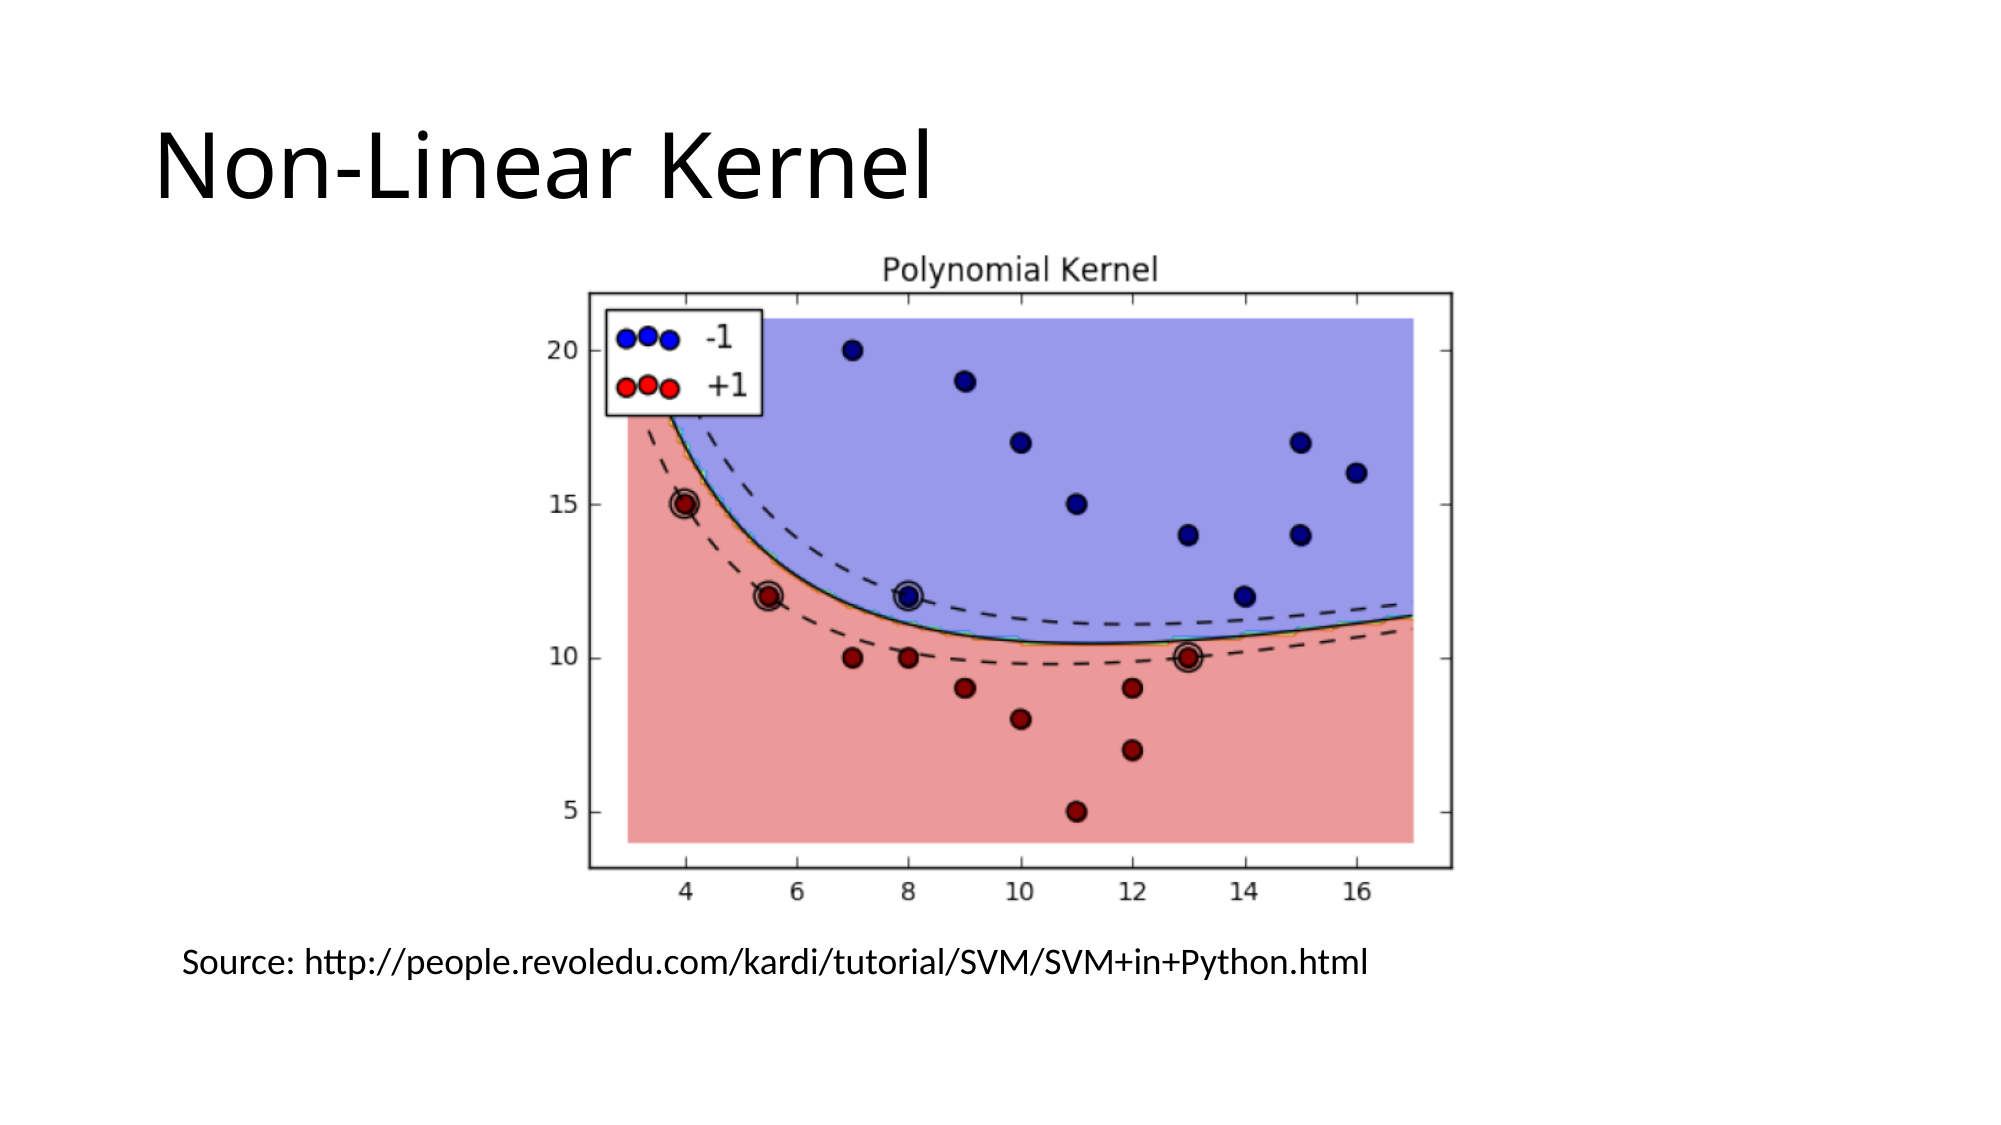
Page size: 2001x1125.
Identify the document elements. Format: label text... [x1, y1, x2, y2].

text_box Source: http://people.revoledu.com/kardi/tutorial/SVM/SVM+in+Python.html [167, 929, 1393, 1006]
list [518, 232, 1482, 947]
title Non-Linear Kernel [137, 59, 1863, 278]
